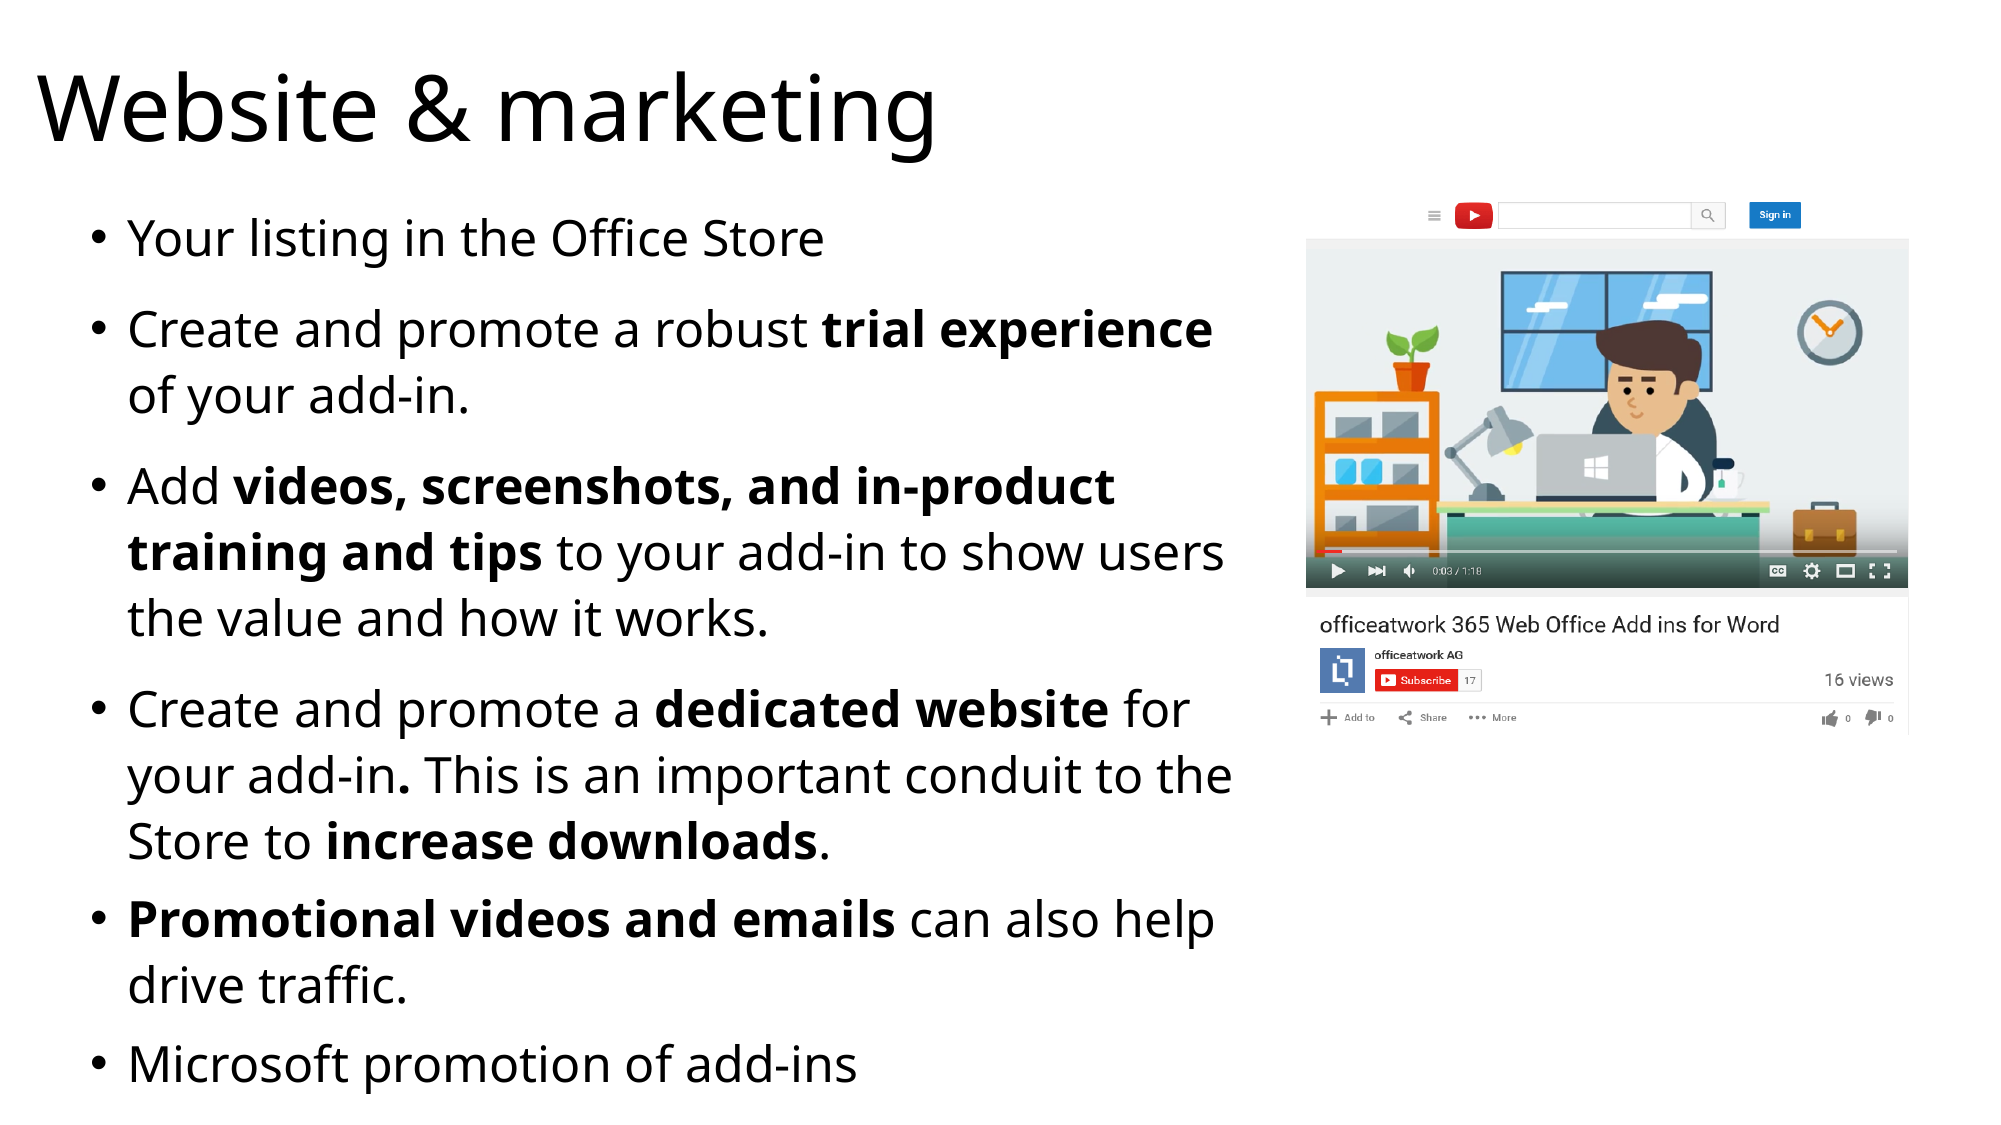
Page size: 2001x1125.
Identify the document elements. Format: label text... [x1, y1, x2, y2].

title Website & marketing [21, 2, 1747, 221]
text_box Your listing in the Office Store Create and promote a robust trial experience of your add-in. Add videos, screenshots, and in-product training and tips to your add-in to show users the value and how it works. Create and promote a dedicated website for your add-in. This is an important conduit to the Store to increase downloads. Promotional videos and emails can also help drive traffic. Microsoft promotion of add-ins [0, 192, 1258, 1125]
picture [1306, 192, 1909, 735]
